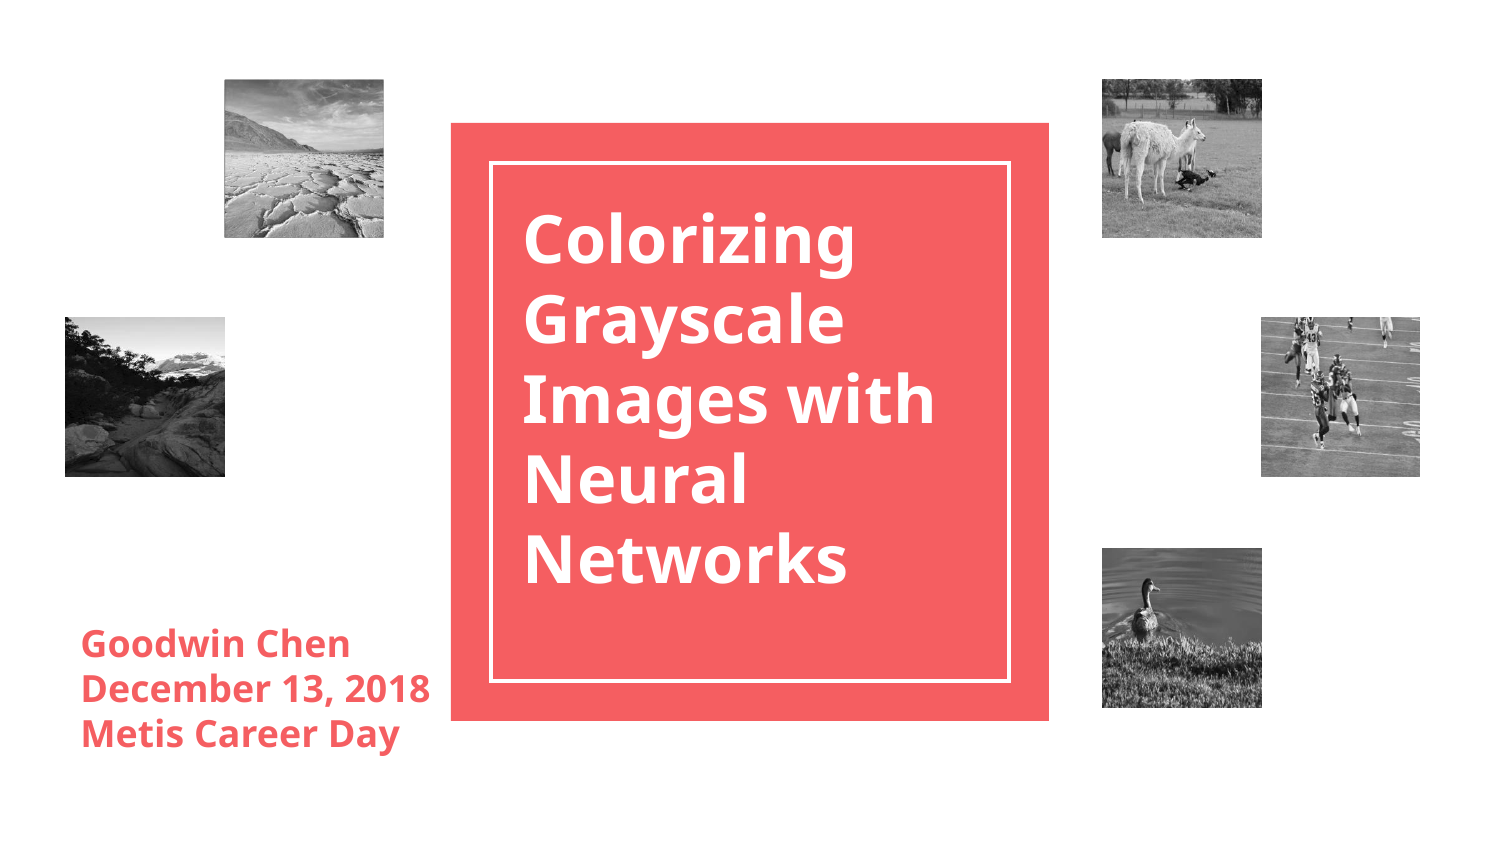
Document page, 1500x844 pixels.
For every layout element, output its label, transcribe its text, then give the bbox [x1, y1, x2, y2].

title Colorizing Grayscale Images with Neural Networks [507, 266, 993, 527]
picture [1101, 548, 1262, 708]
subtitle Goodwin Chen December 13, 2018 Metis Career Day [65, 640, 1464, 771]
picture [65, 317, 225, 477]
picture [224, 78, 384, 239]
picture [1101, 78, 1262, 239]
picture [1260, 317, 1421, 477]
